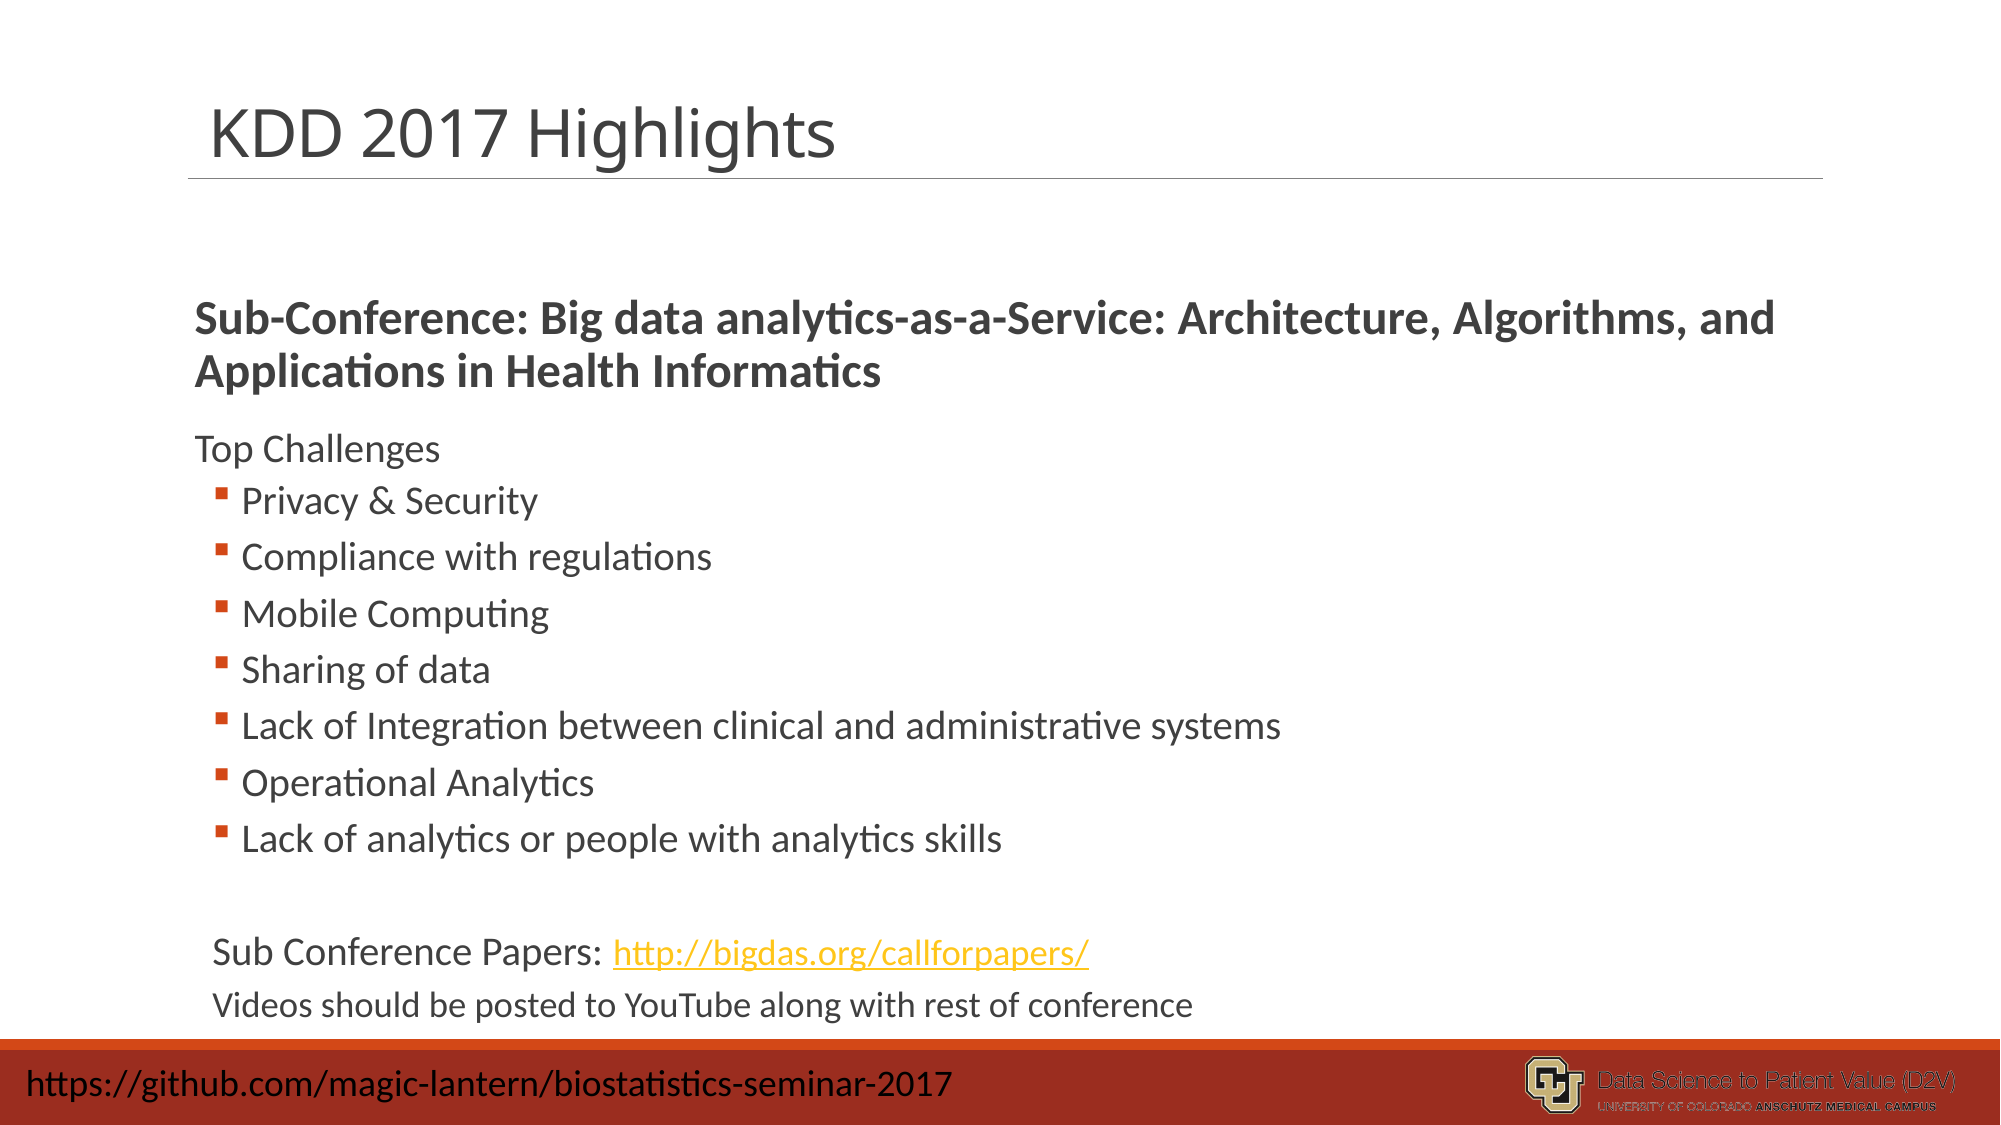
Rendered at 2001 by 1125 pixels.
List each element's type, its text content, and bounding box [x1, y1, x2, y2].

list Sub-Conference: Big data analytics-as-a-Service: Architecture, Algorithms, and Applications in Health Informatics Top Challenges Privacy & Security Compliance with regulations Mobile Computing Sharing of data Lack of Integration between clinical and administrative systems Operational Analytics Lack of analytics or people with analytics skills Sub Conference Papers: http://bigdas.org/callforpapers/ Videos should be posted to YouTube along with rest of conference [180, 197, 1830, 1039]
picture [1525, 1056, 1955, 1115]
text_box https://github.com/magic-lantern/biostatistics-seminar-2017 [11, 1051, 1006, 1112]
title KDD 2017 Highlights [194, 32, 1844, 179]
